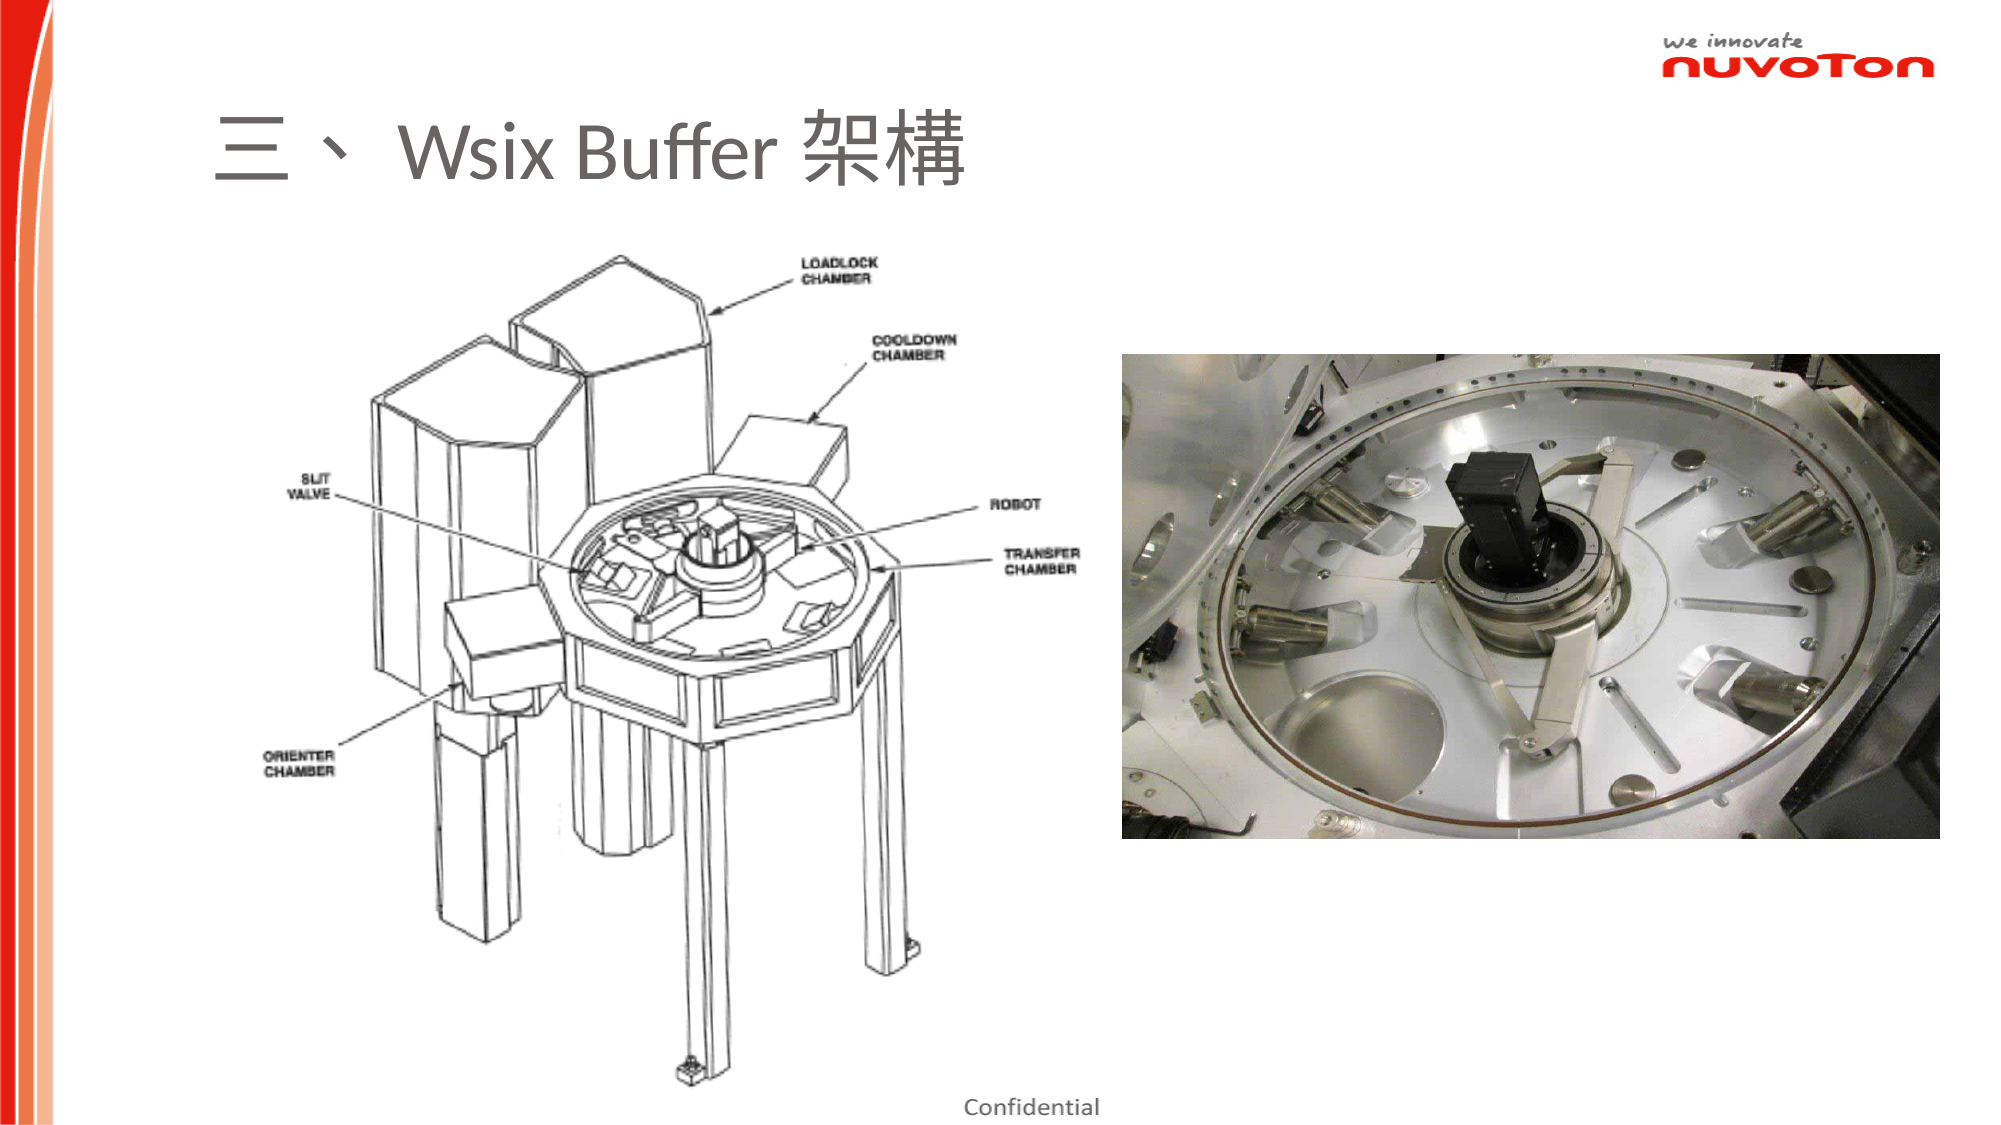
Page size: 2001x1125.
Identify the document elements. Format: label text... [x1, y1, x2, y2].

picture [0, 0, 2000, 1125]
title 三、Wsix Buffer架構 [195, 66, 1896, 212]
